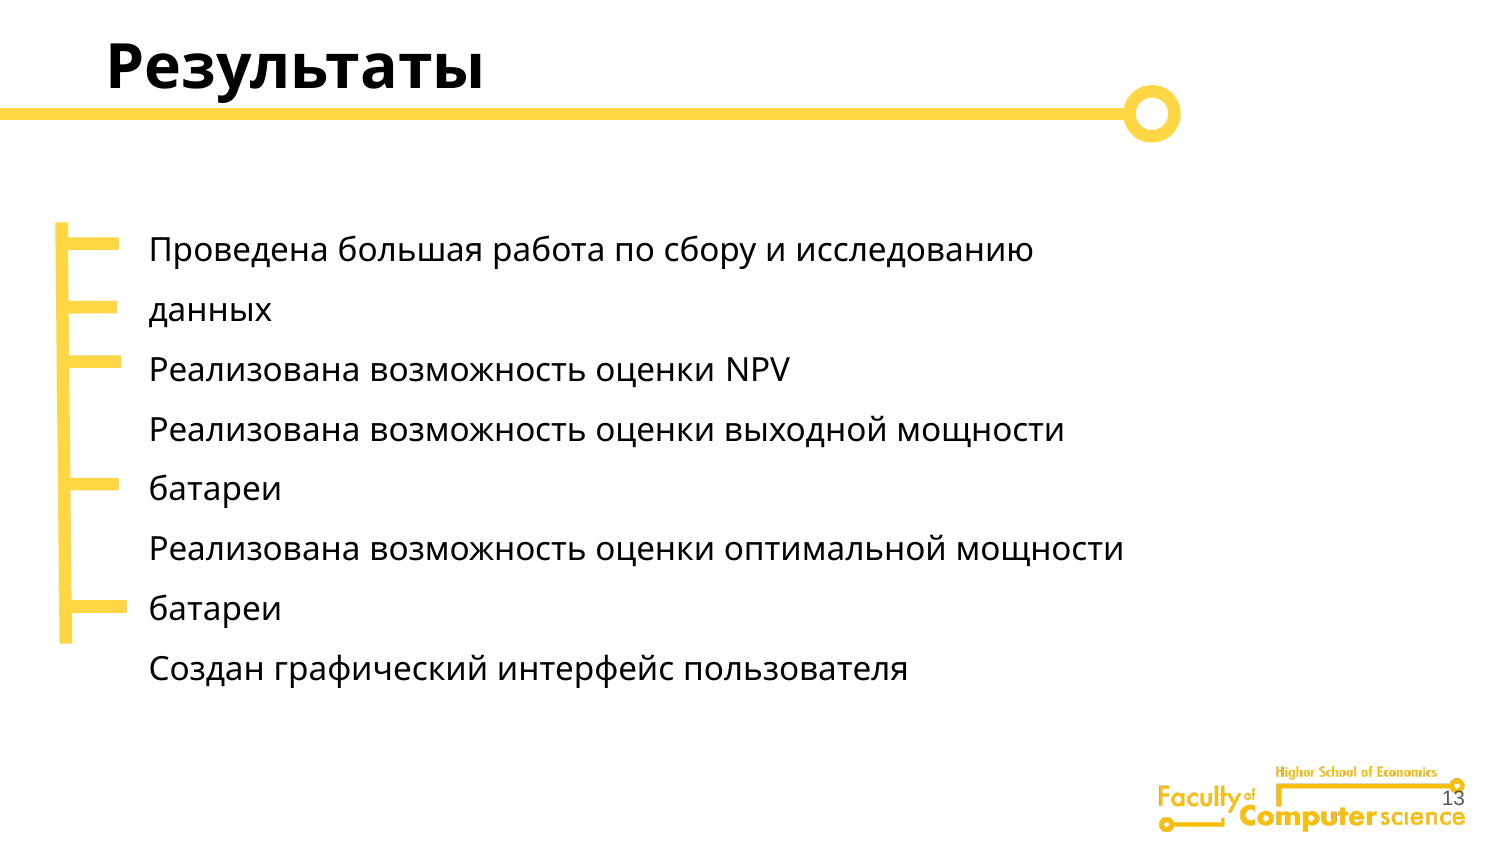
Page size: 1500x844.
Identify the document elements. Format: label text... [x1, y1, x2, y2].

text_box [61, 222, 66, 243]
text_box Проведена большая работа по сбору и исследованию данных Реализована возможность оценки NPV Реализована возможность оценки выходной мощности батареи Реализована возможность оценки оптимальной мощности батареи Cоздан графический интерфейс пользователя [133, 200, 1175, 695]
text_box Результаты [90, 18, 1306, 79]
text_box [61, 250, 66, 306]
text_box [1129, 91, 1175, 137]
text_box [61, 314, 66, 483]
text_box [61, 492, 66, 644]
picture [1145, 749, 1477, 844]
